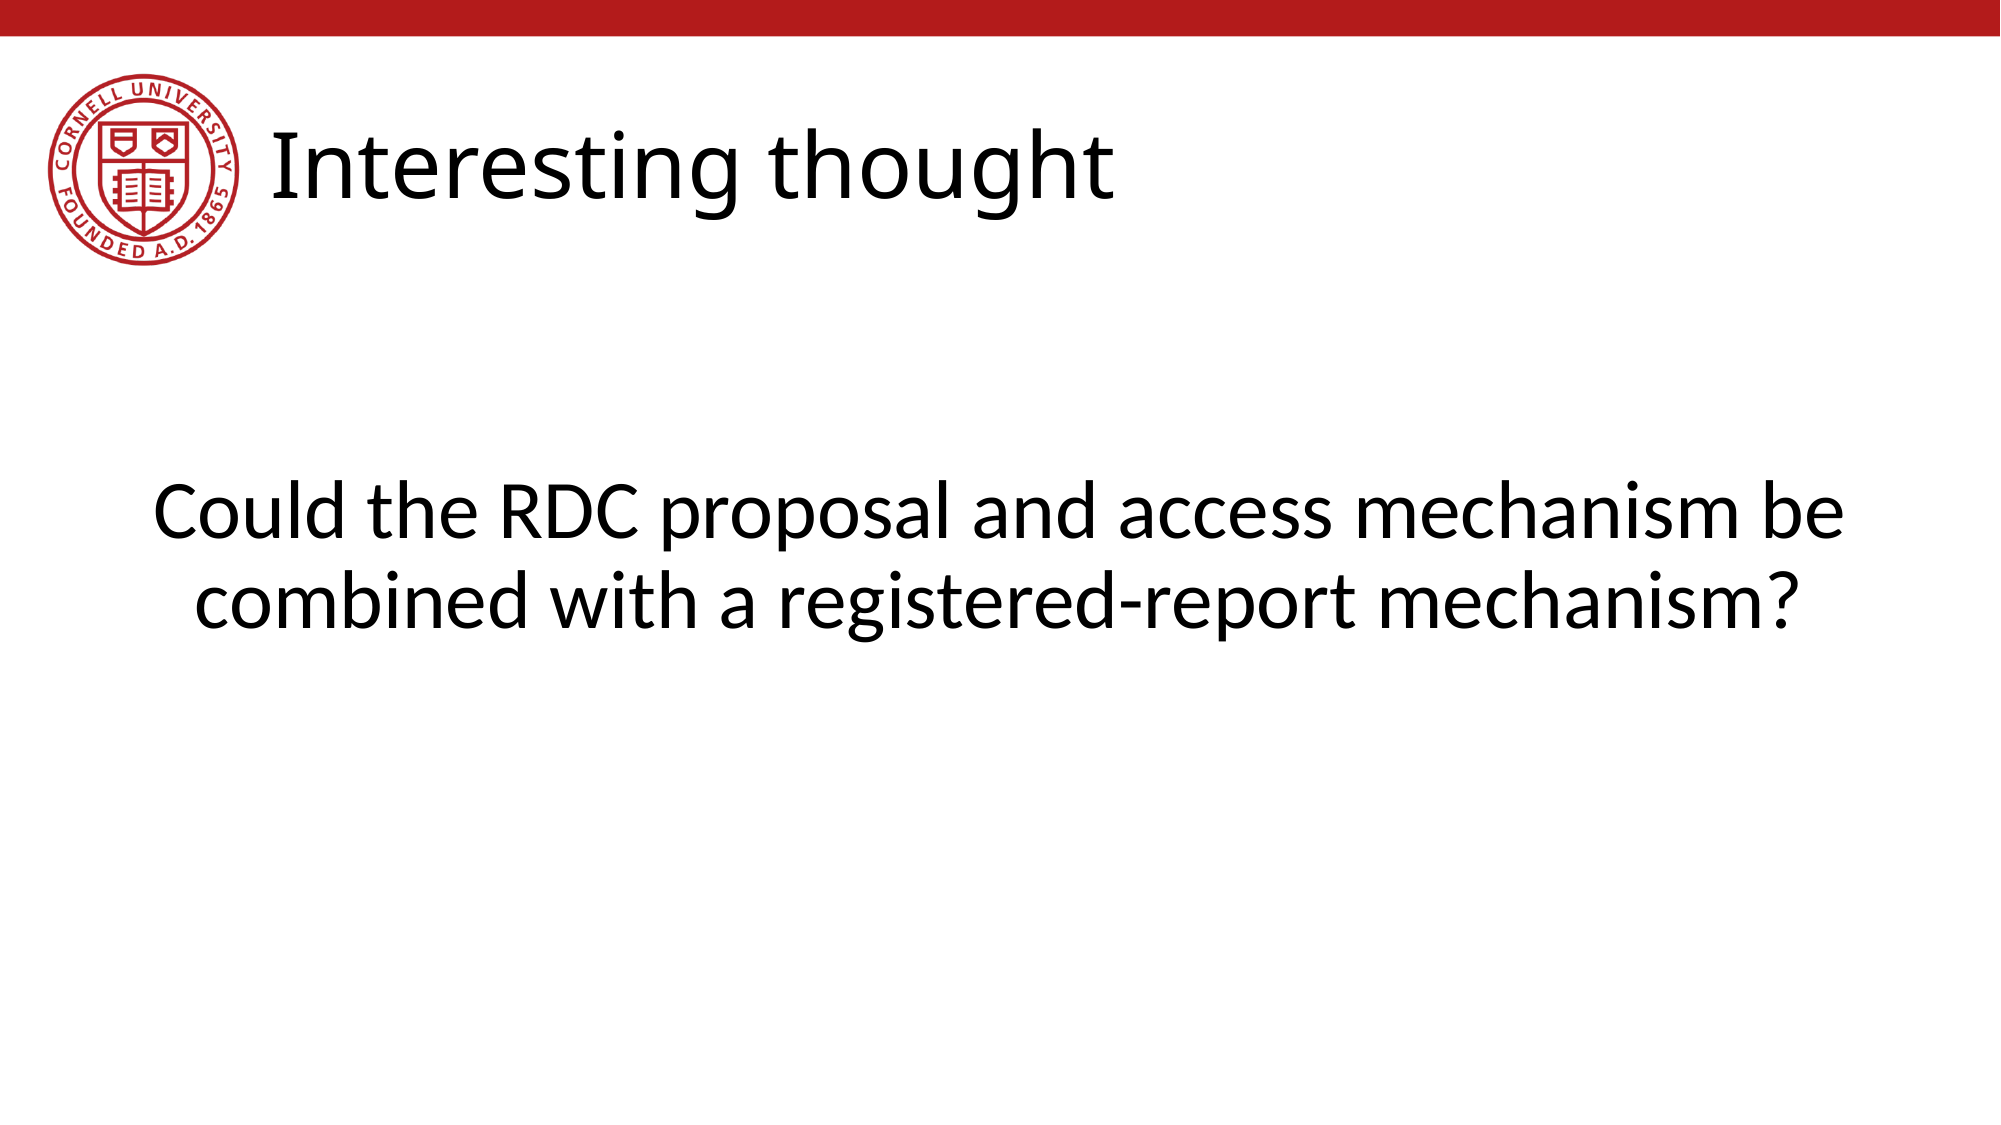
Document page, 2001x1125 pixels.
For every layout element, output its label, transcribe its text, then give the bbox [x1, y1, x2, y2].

picture [39, 65, 255, 274]
title Interesting thought [255, 59, 1860, 278]
list Could the RDC proposal and access mechanism be combined with a registered-report mechanism? [137, 459, 1863, 1014]
